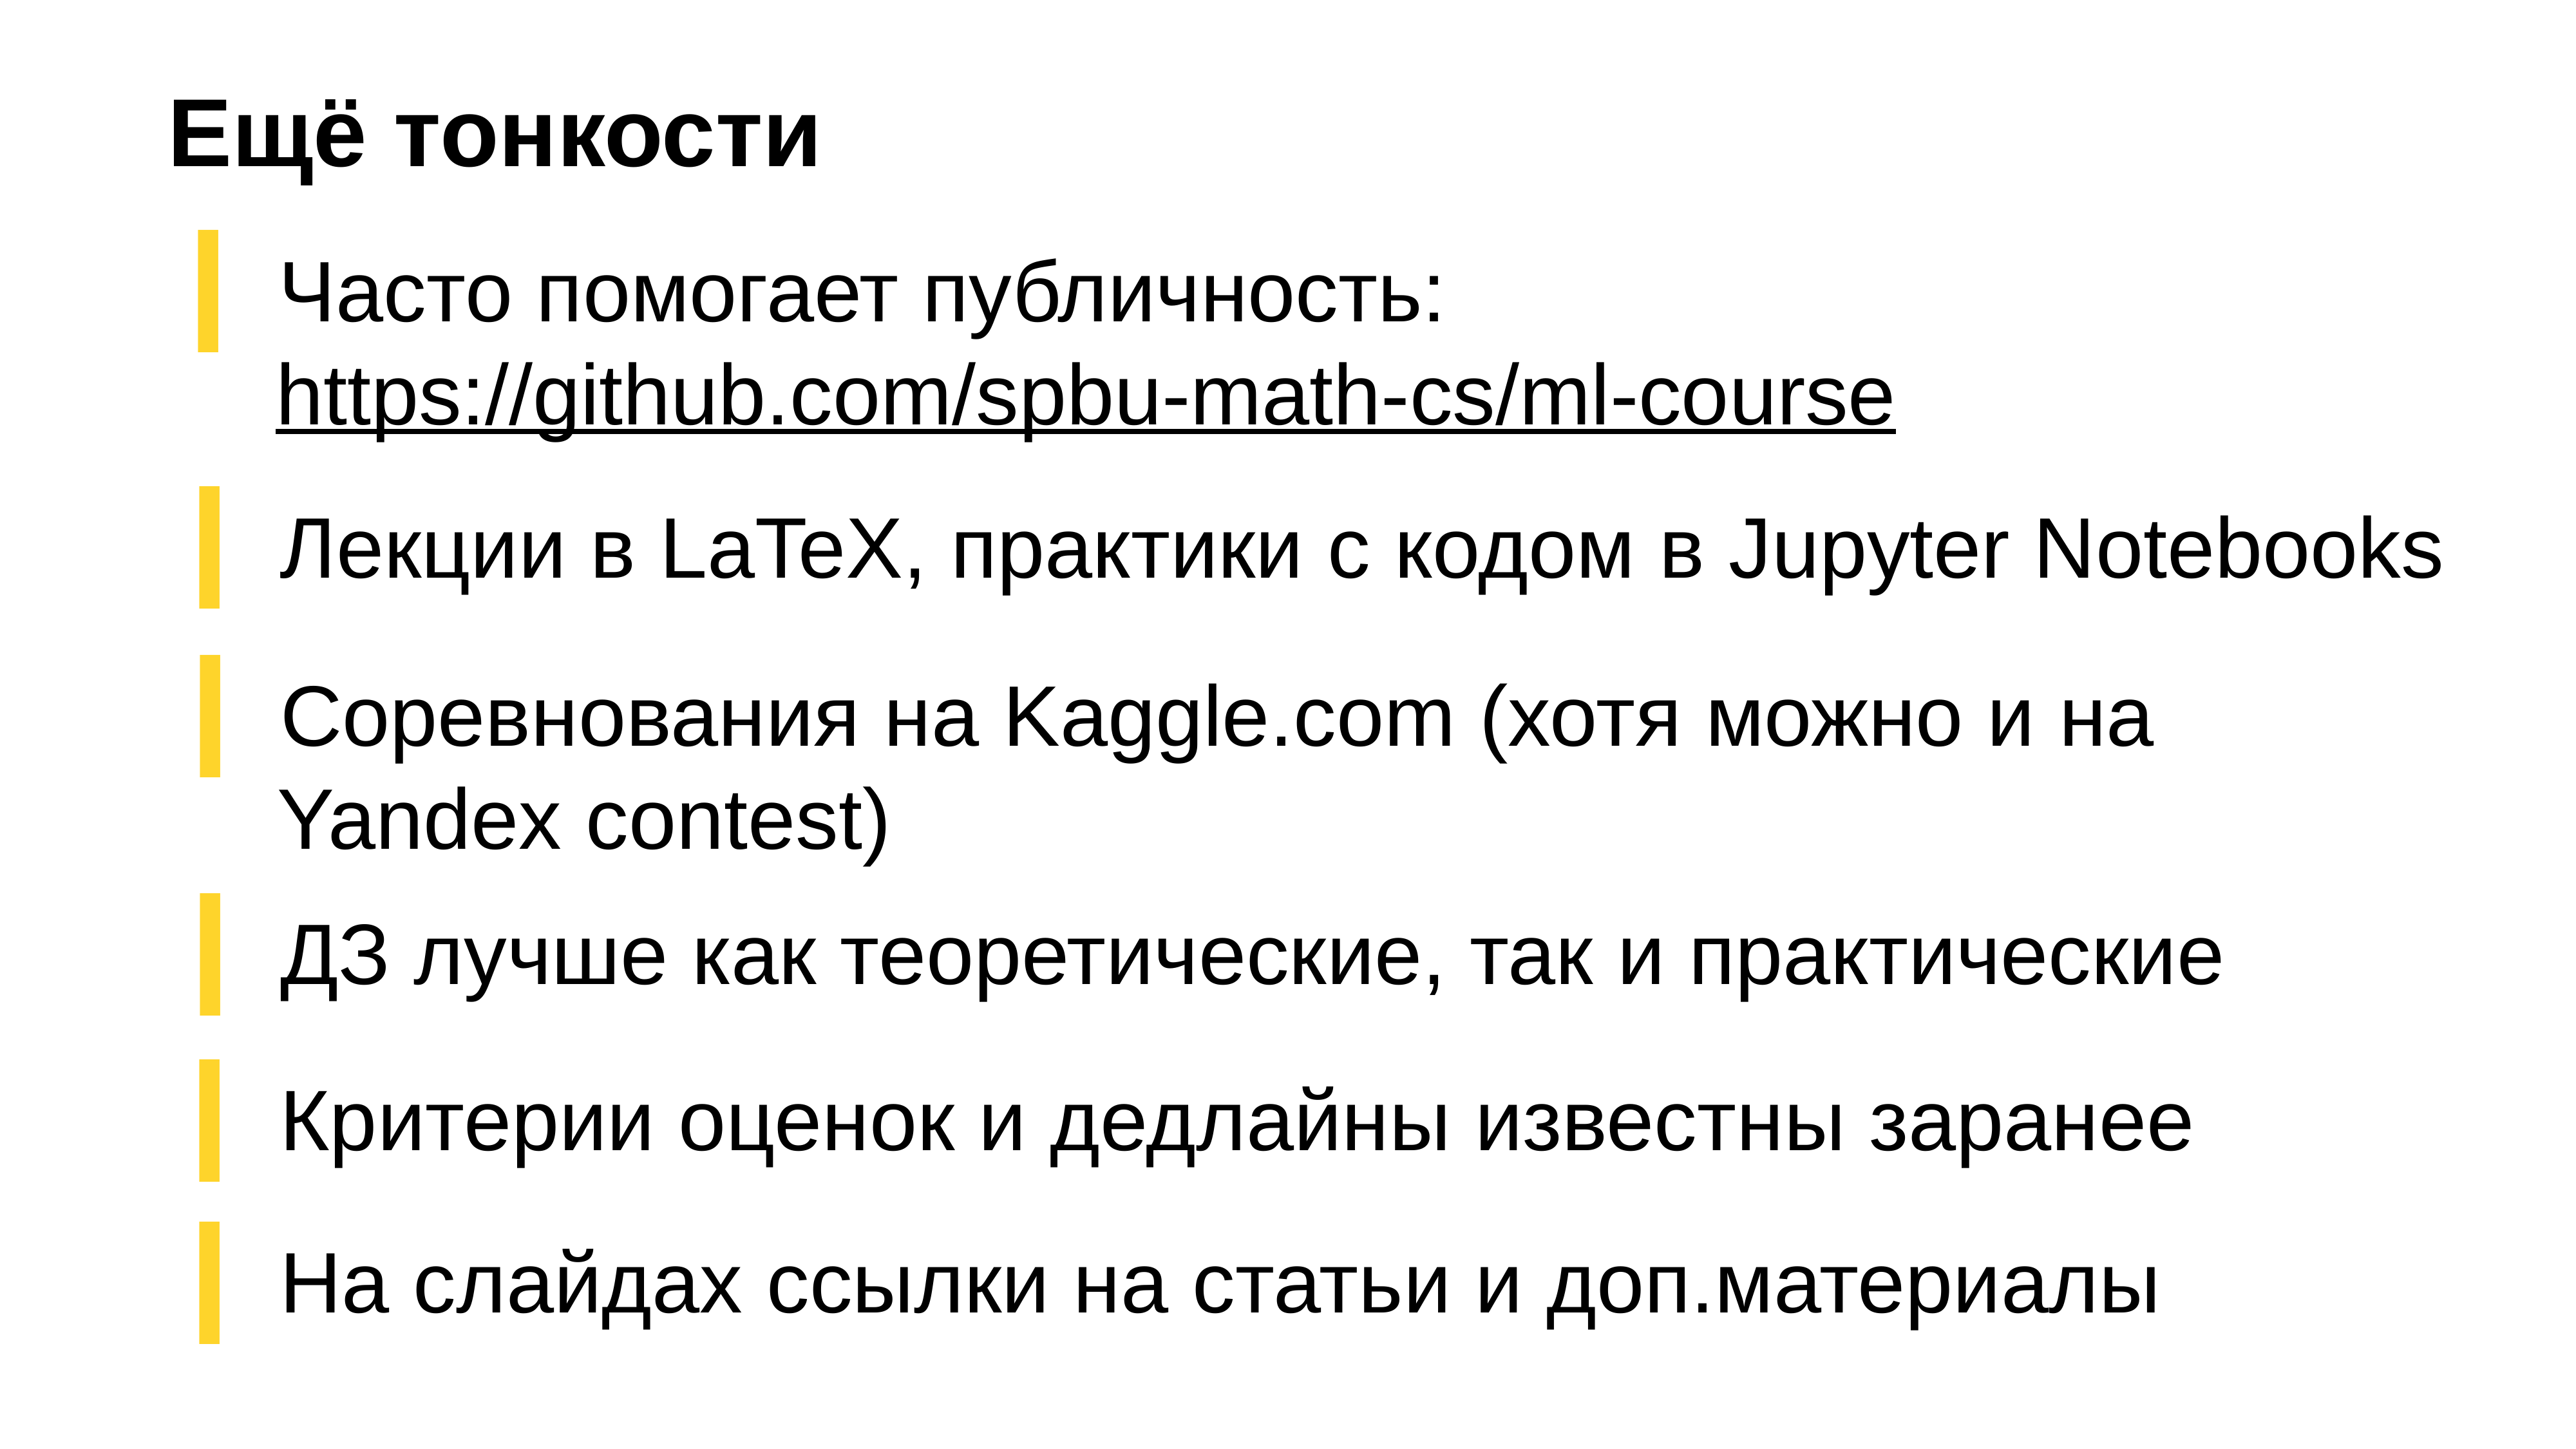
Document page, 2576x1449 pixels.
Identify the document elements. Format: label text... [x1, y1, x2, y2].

text_box Соревнования на Kaggle.com (хотя можно и на Yandex contest) [191, 656, 2303, 871]
text_box На слайдах ссылки на статьи и доп.материалы [220, 1222, 2411, 1335]
text_box ДЗ лучше как теоретические, так и практические [191, 894, 200, 1007]
text_box Критерии оценок и дедлайны известны заранее [191, 1059, 199, 1173]
text_box Критерии оценок и дедлайны известны заранее [220, 1059, 2302, 1173]
text_box На слайдах ссылки на статьи и доп.материалы [191, 1222, 199, 1335]
title Ещё тонкости [167, 49, 2411, 203]
text_box Лекции в LaTeX, практики с кодом в Jupyter Notebooks [220, 487, 2475, 600]
text_box Часто помогает публичность: https://github.com/spbu-math-cs/ml-course [173, 209, 2308, 493]
text_box Лекции в LaTeX, практики с кодом в Jupyter Notebooks [191, 487, 199, 600]
text_box ДЗ лучше как теоретические, так и практические [220, 894, 2302, 1007]
